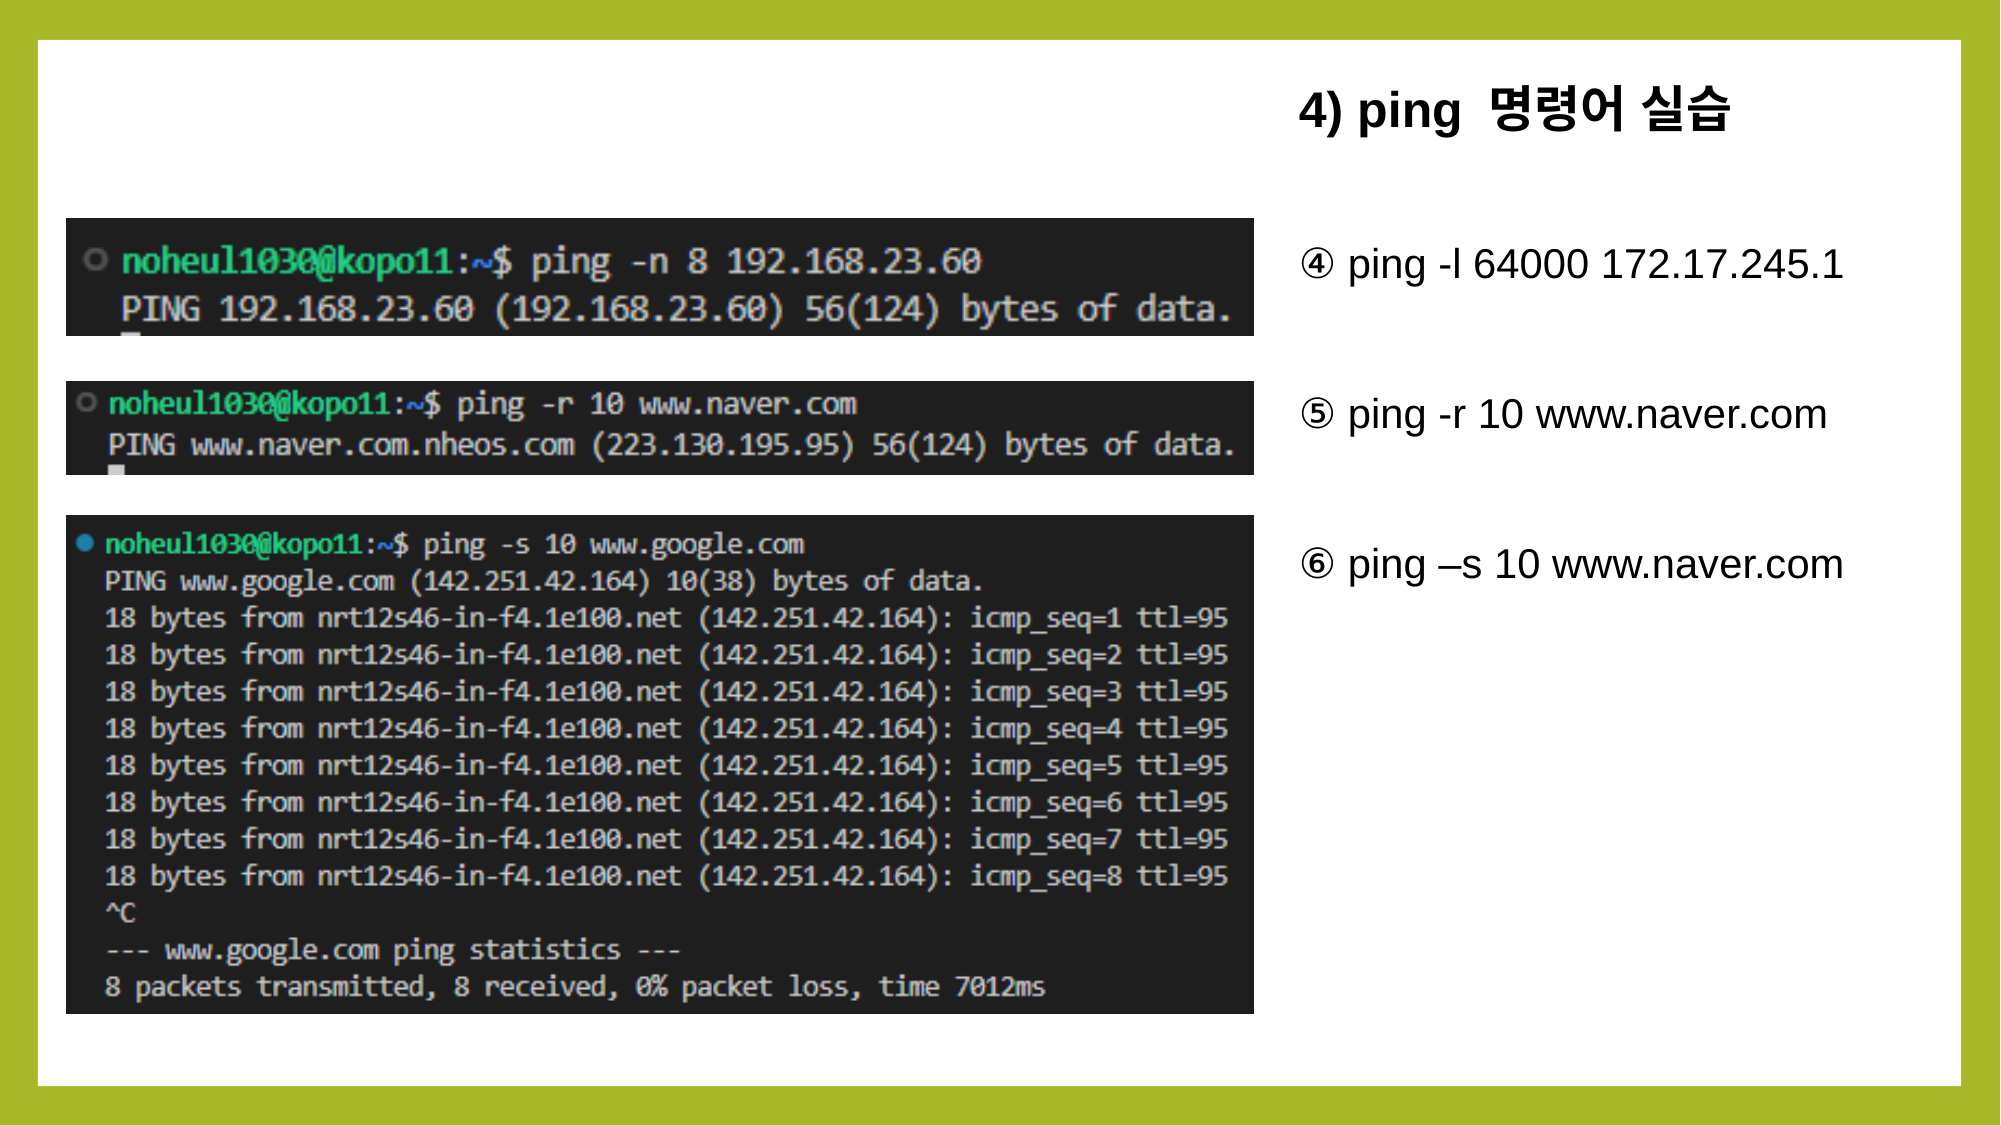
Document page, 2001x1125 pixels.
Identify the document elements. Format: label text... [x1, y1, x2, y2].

picture [65, 218, 1255, 336]
text_box 4) ping 명령어 실습 ④ ping -l 64000 172.17.245.1 ⑤ ping -r 10 www.naver.com ⑥ ping –s 10 www.naver.com [1284, 69, 1893, 645]
picture [66, 381, 1255, 475]
picture [65, 514, 1255, 1015]
